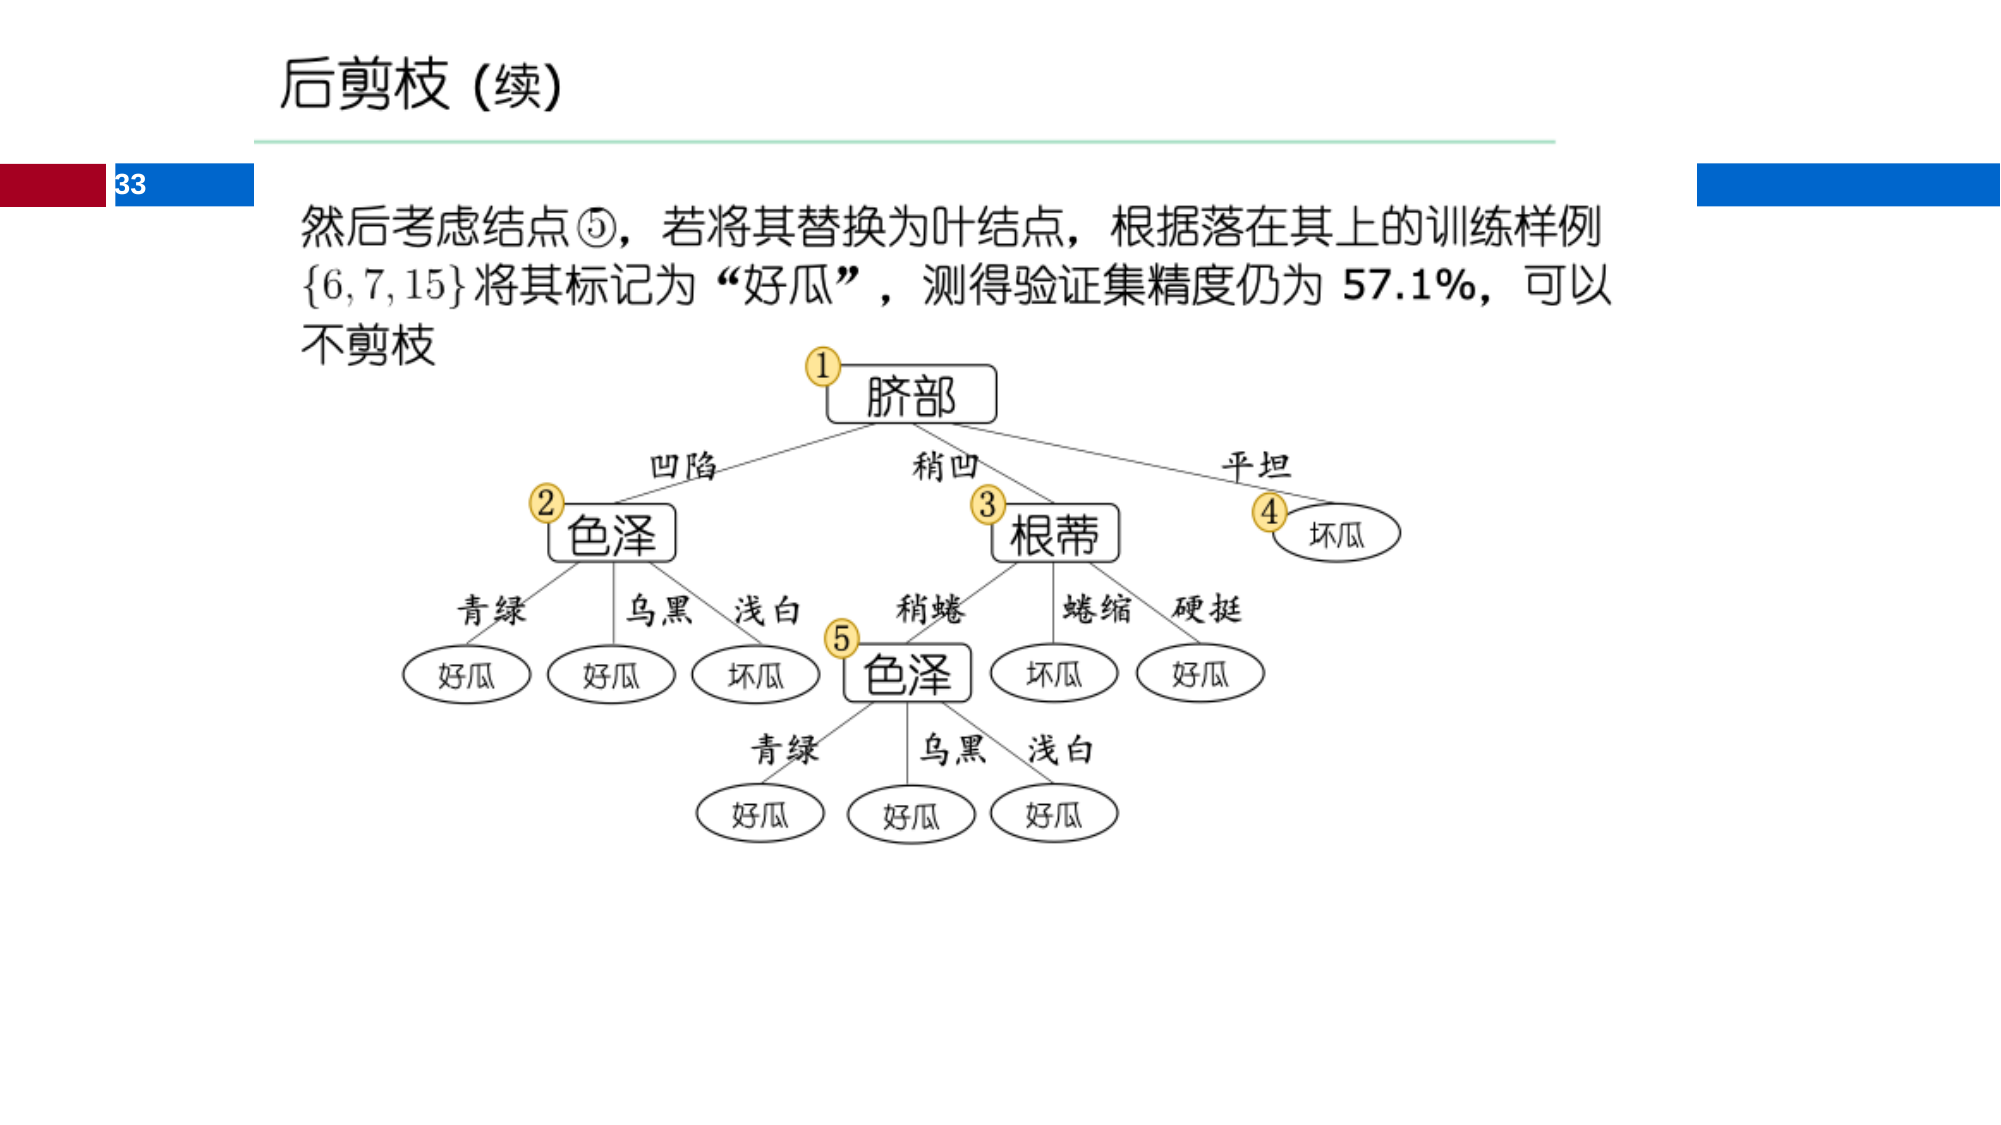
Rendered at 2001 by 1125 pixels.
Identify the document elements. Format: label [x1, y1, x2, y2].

picture [254, 12, 1697, 1006]
